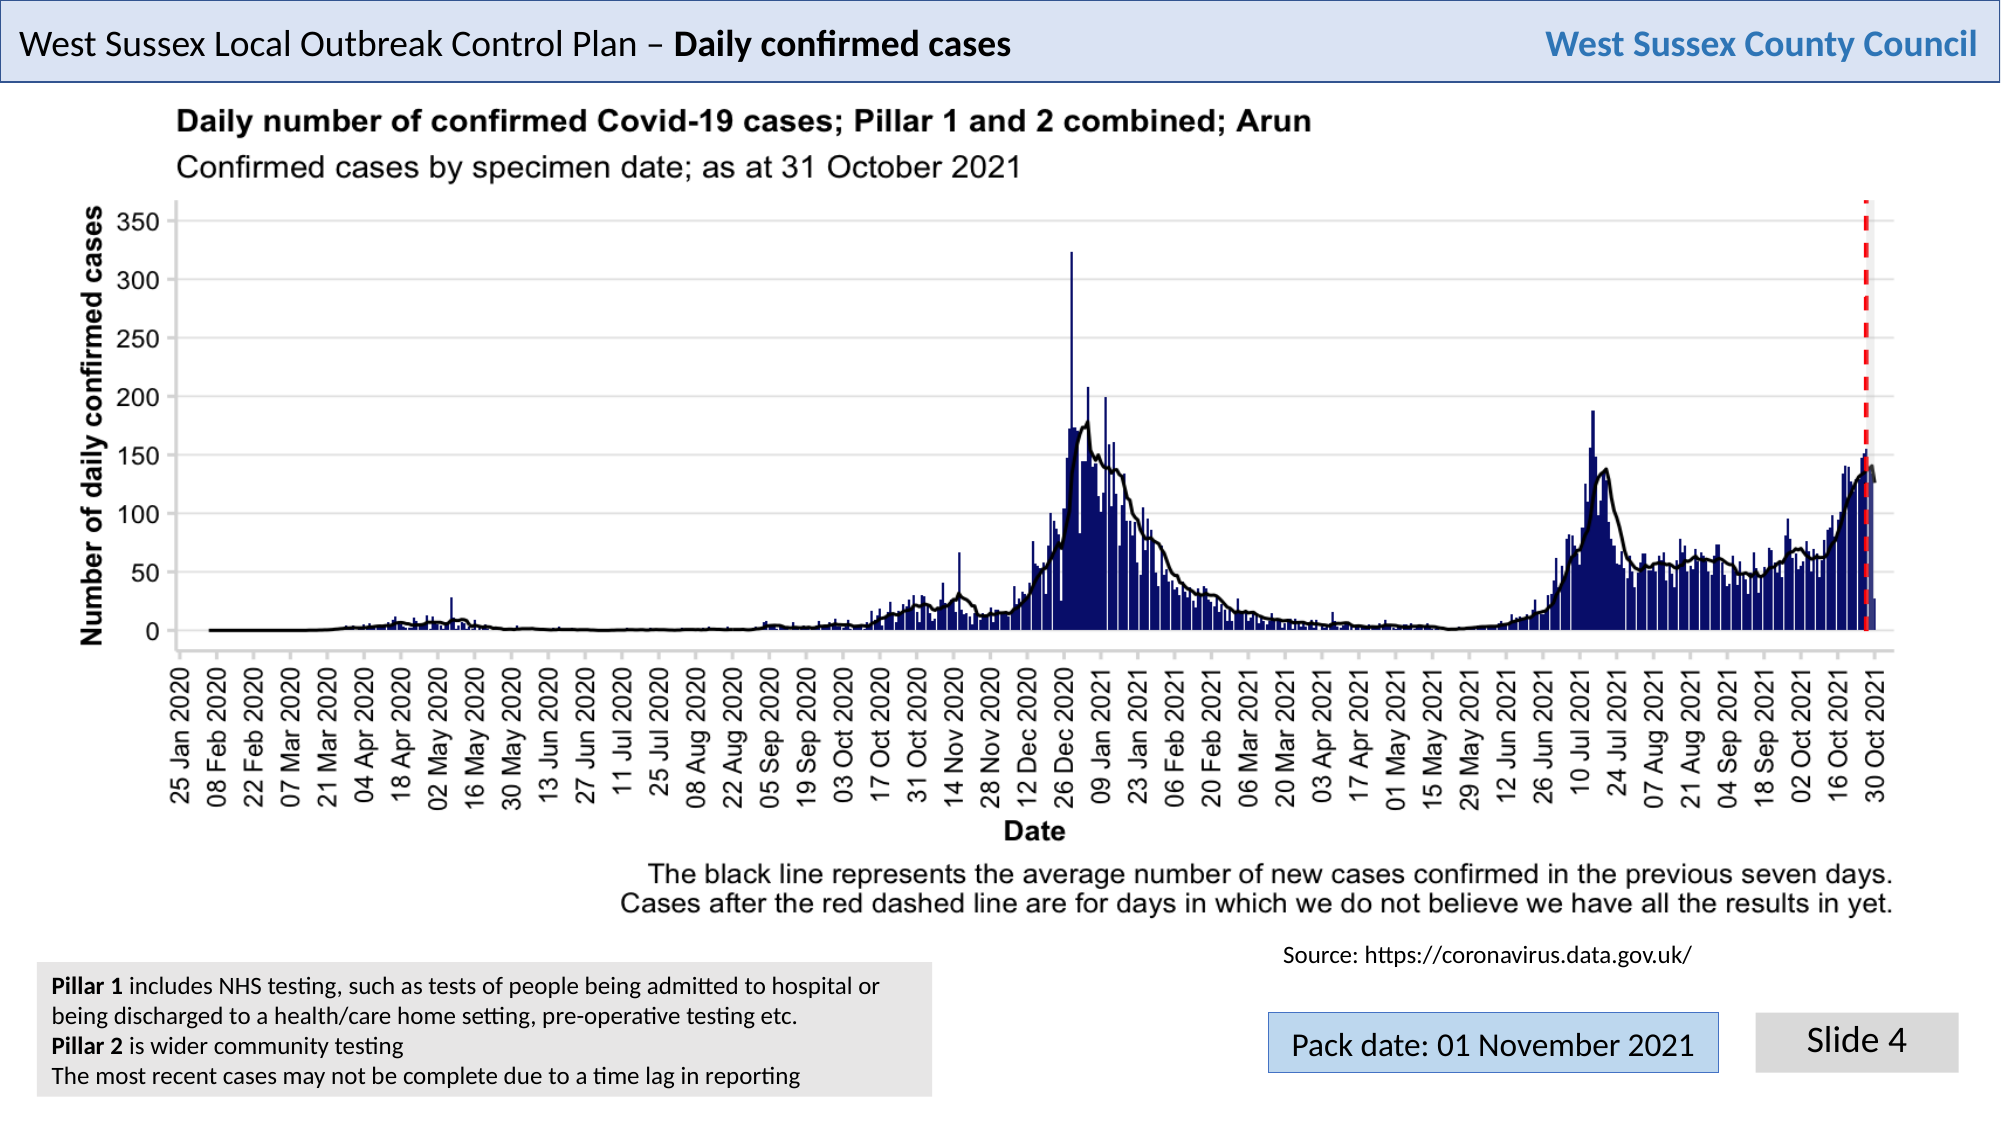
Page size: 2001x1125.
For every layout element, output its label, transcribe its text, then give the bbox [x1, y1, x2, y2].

list Source: https://coronavirus.data.gov.uk/ [1268, 935, 1912, 995]
list Slide 4 [1755, 1012, 1959, 1073]
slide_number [1268, 1012, 1719, 1073]
picture [63, 91, 1912, 935]
